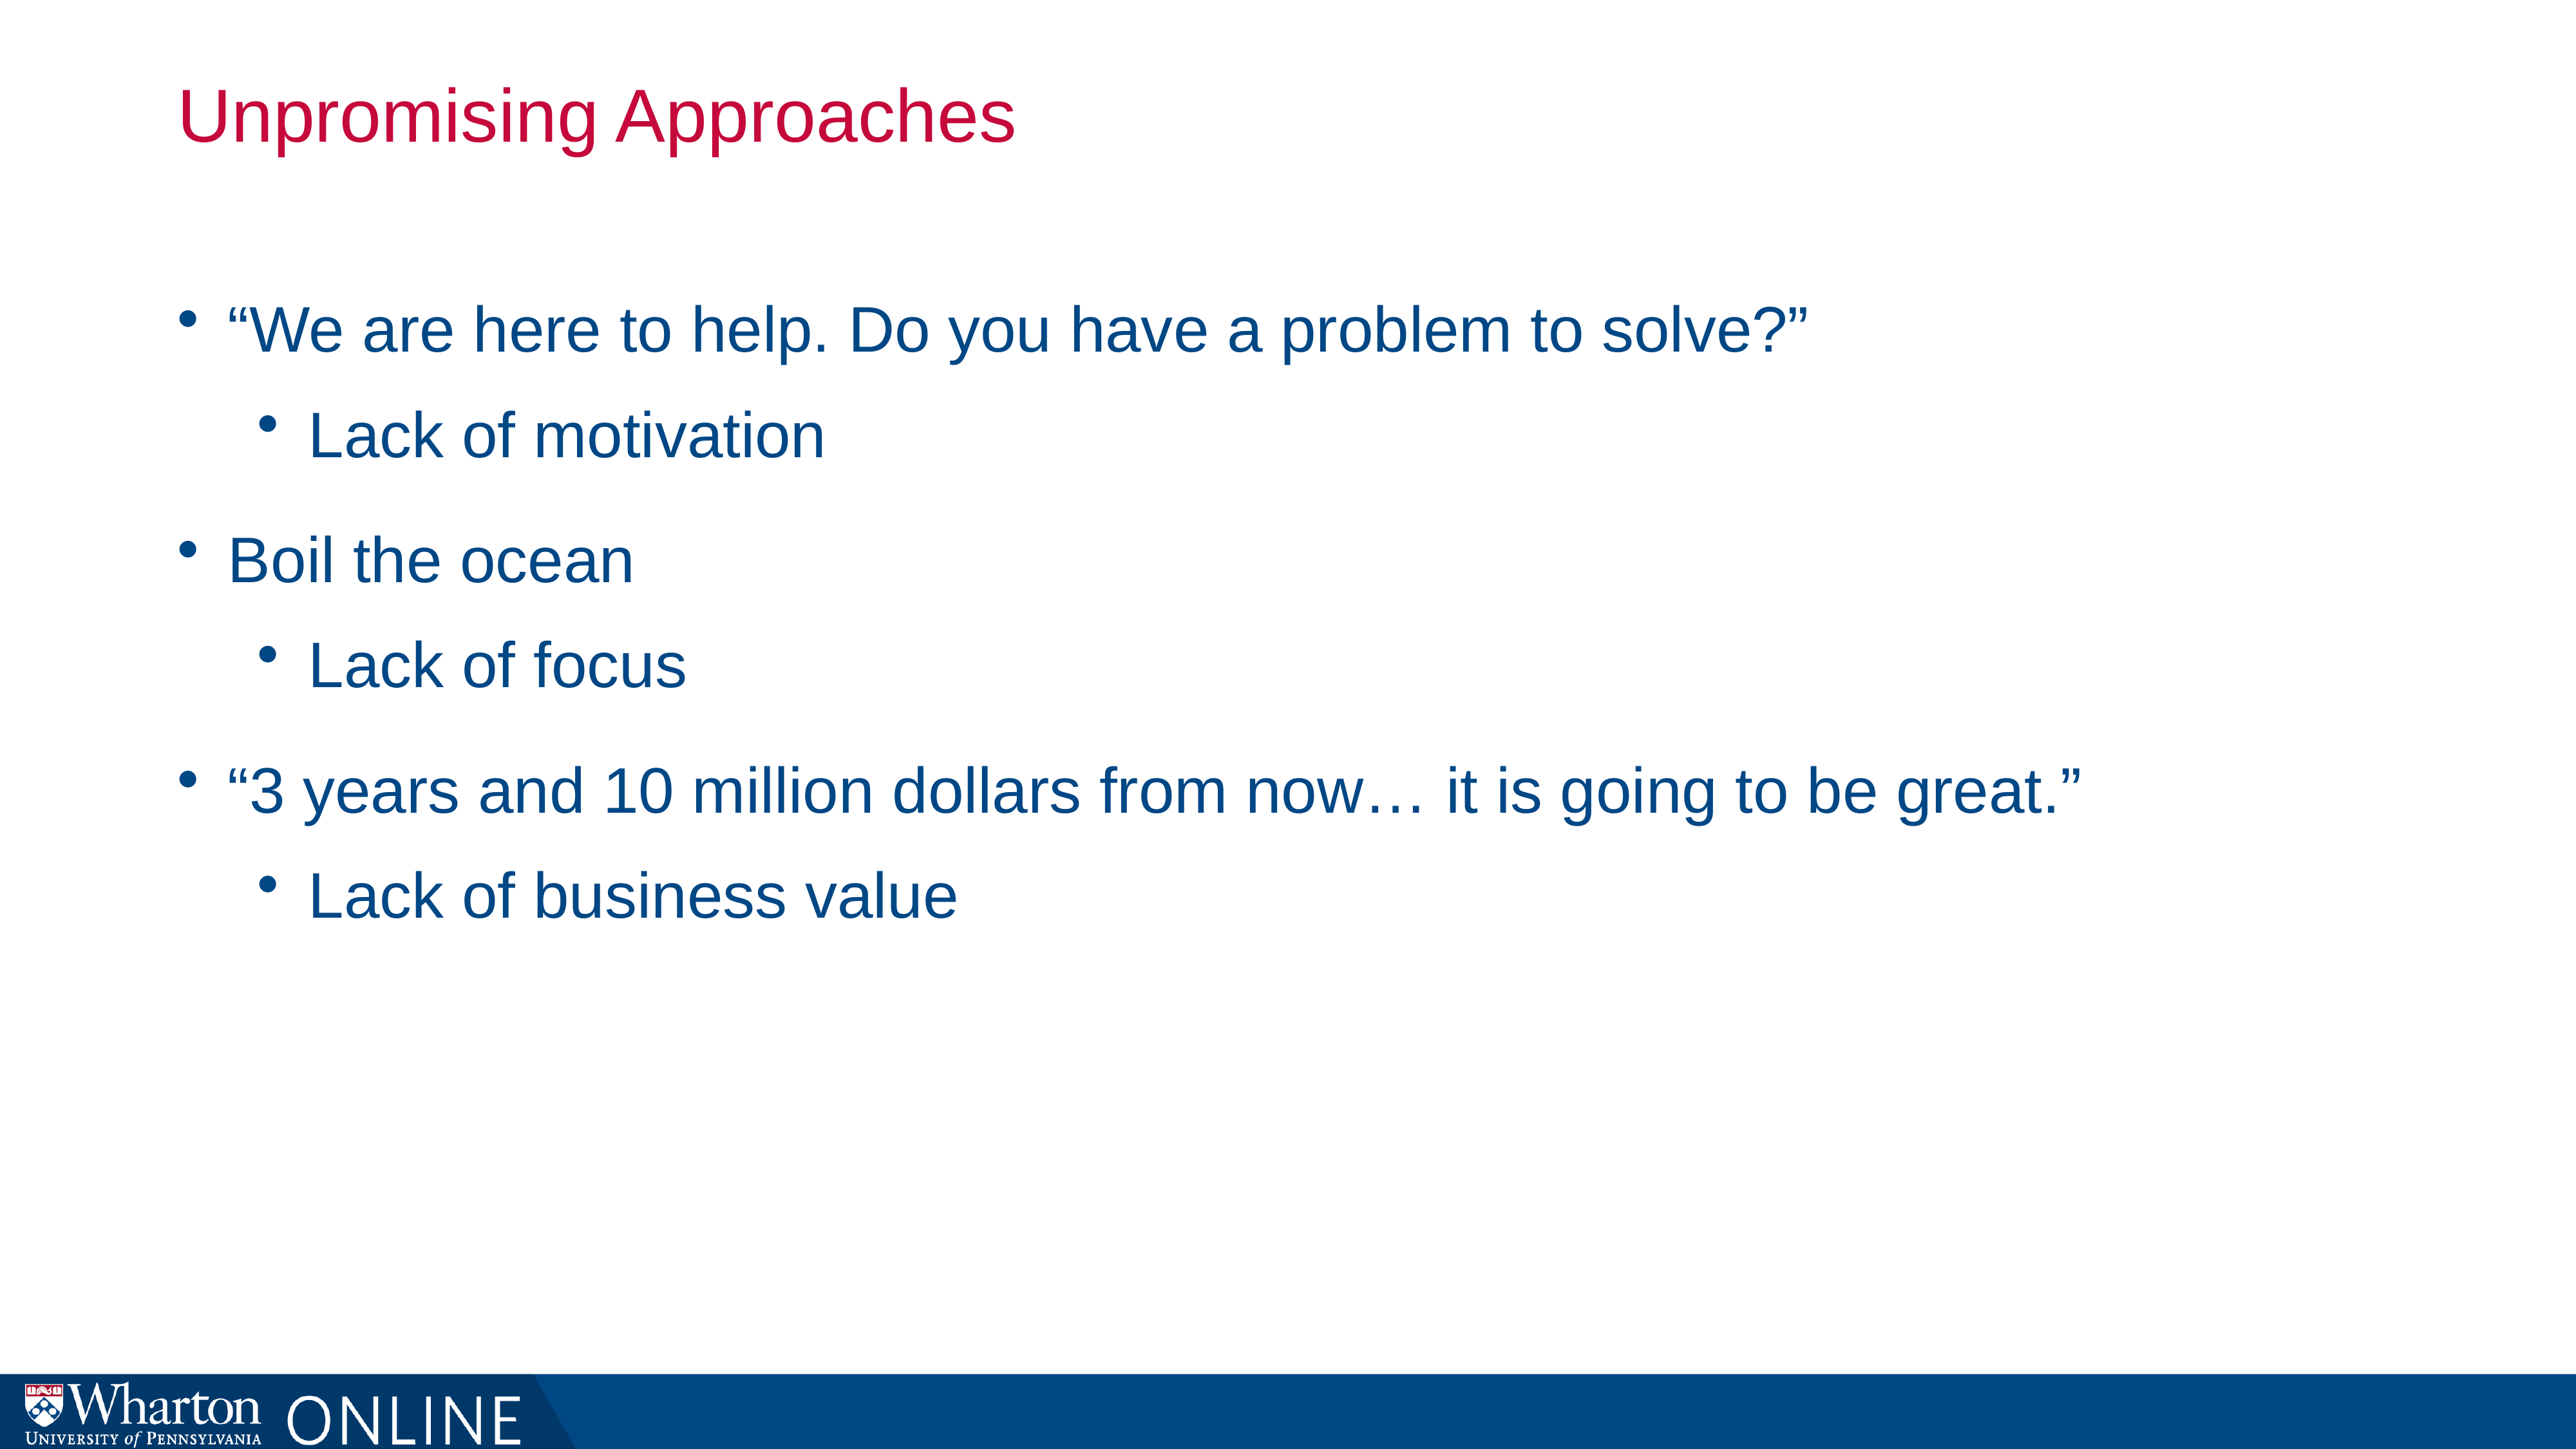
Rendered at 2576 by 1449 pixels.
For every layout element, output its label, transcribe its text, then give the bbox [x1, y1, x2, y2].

title Unpromising Approaches [176, 77, 2400, 179]
list “We are here to help. Do you have a problem to solve?” Lack of motivation Boil the ocean Lack of focus “3 years and 10 million dollars from now… it is going to be great.” Lack of business value [176, 279, 2400, 1358]
picture [25, 1381, 520, 1448]
